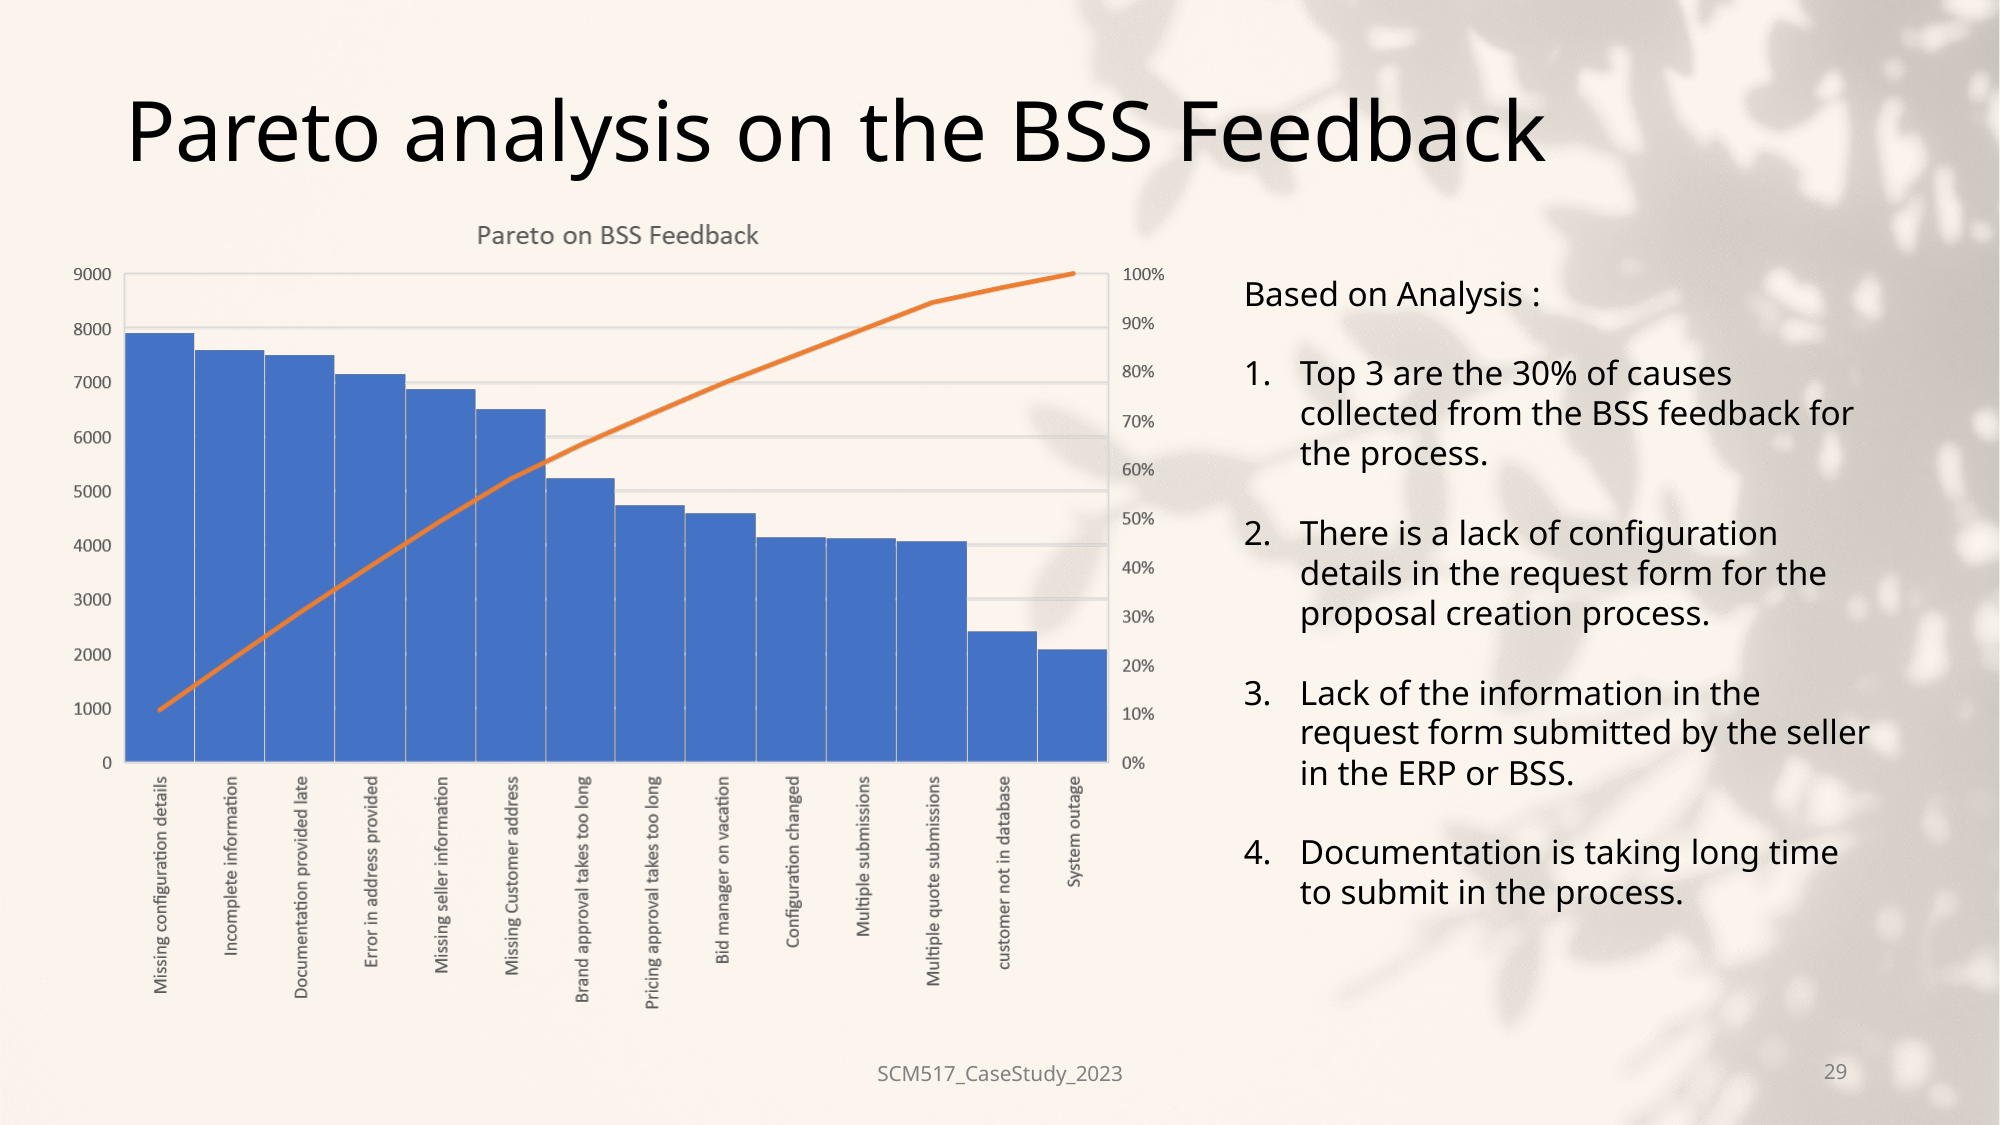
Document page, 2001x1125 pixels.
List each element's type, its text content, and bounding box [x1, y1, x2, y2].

picture [0, 0, 2000, 1125]
slide_number 29 [1412, 1042, 1863, 1103]
text_box Based on Analysis : Top 3 are the 30% of causes collected from the BSS feedback for the process. There is a lack of configuration details in the request form for the proposal creation process. Lack of the information in the request form submitted by the seller in the ERP or BSS. Documentation is taking long time to submit in the process. [1228, 265, 1895, 919]
title Pareto analysis on the BSS Feedback [110, 82, 1836, 188]
footer SCM517_CaseStudy_2023 [662, 1042, 1338, 1103]
